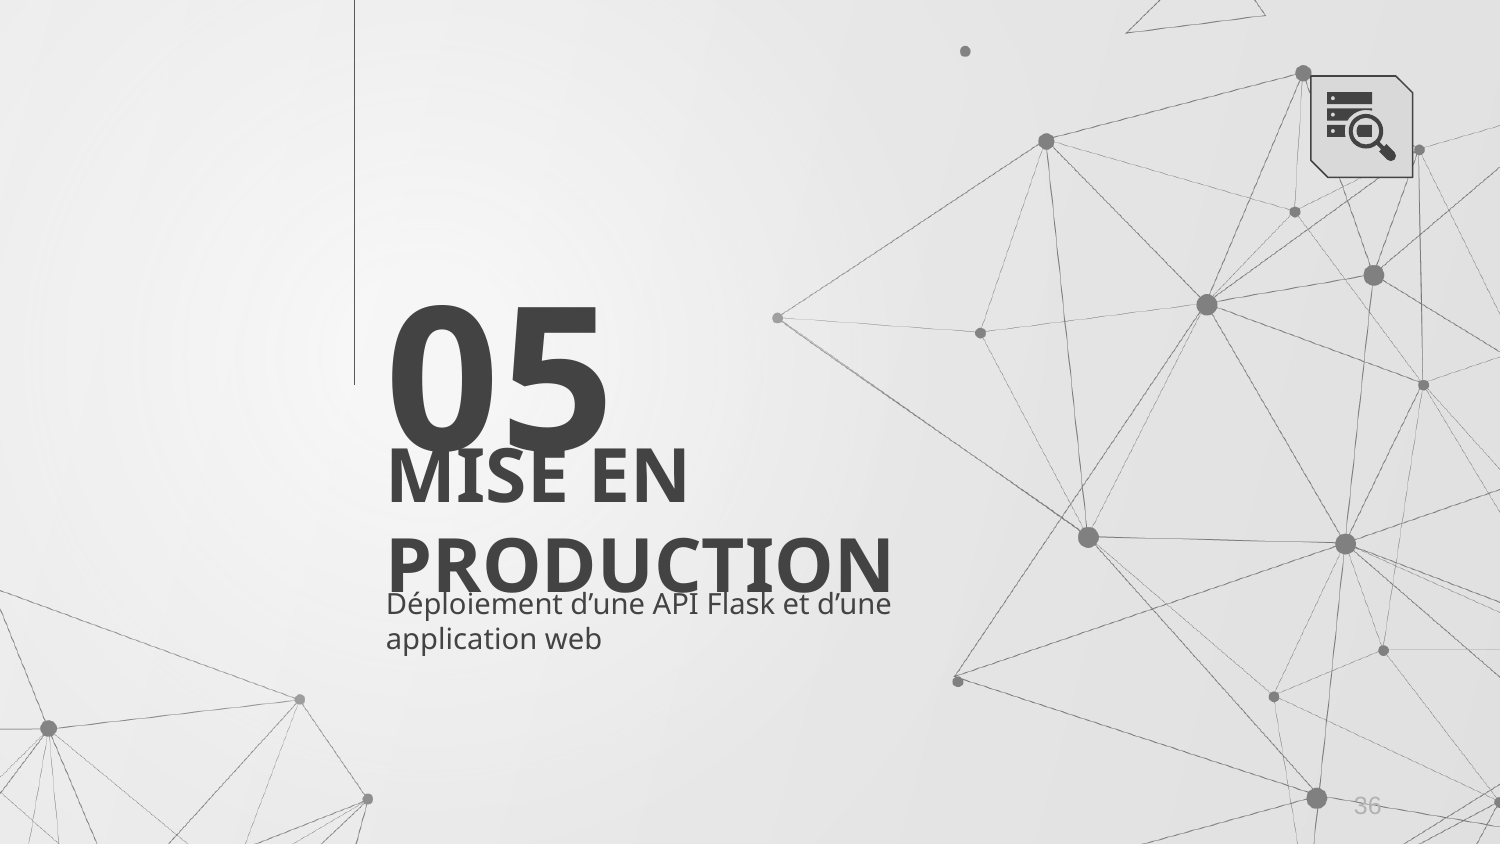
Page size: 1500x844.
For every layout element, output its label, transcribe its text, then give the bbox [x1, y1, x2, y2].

title 05 [370, 308, 860, 433]
slide_number 36 [1059, 782, 1397, 828]
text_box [1326, 91, 1397, 162]
subtitle Déploiement d’une API Flask et d’une application web [370, 570, 1064, 659]
text_box [1310, 76, 1413, 178]
picture [0, 0, 1500, 844]
title MISE EN PRODUCTION [370, 359, 1224, 676]
